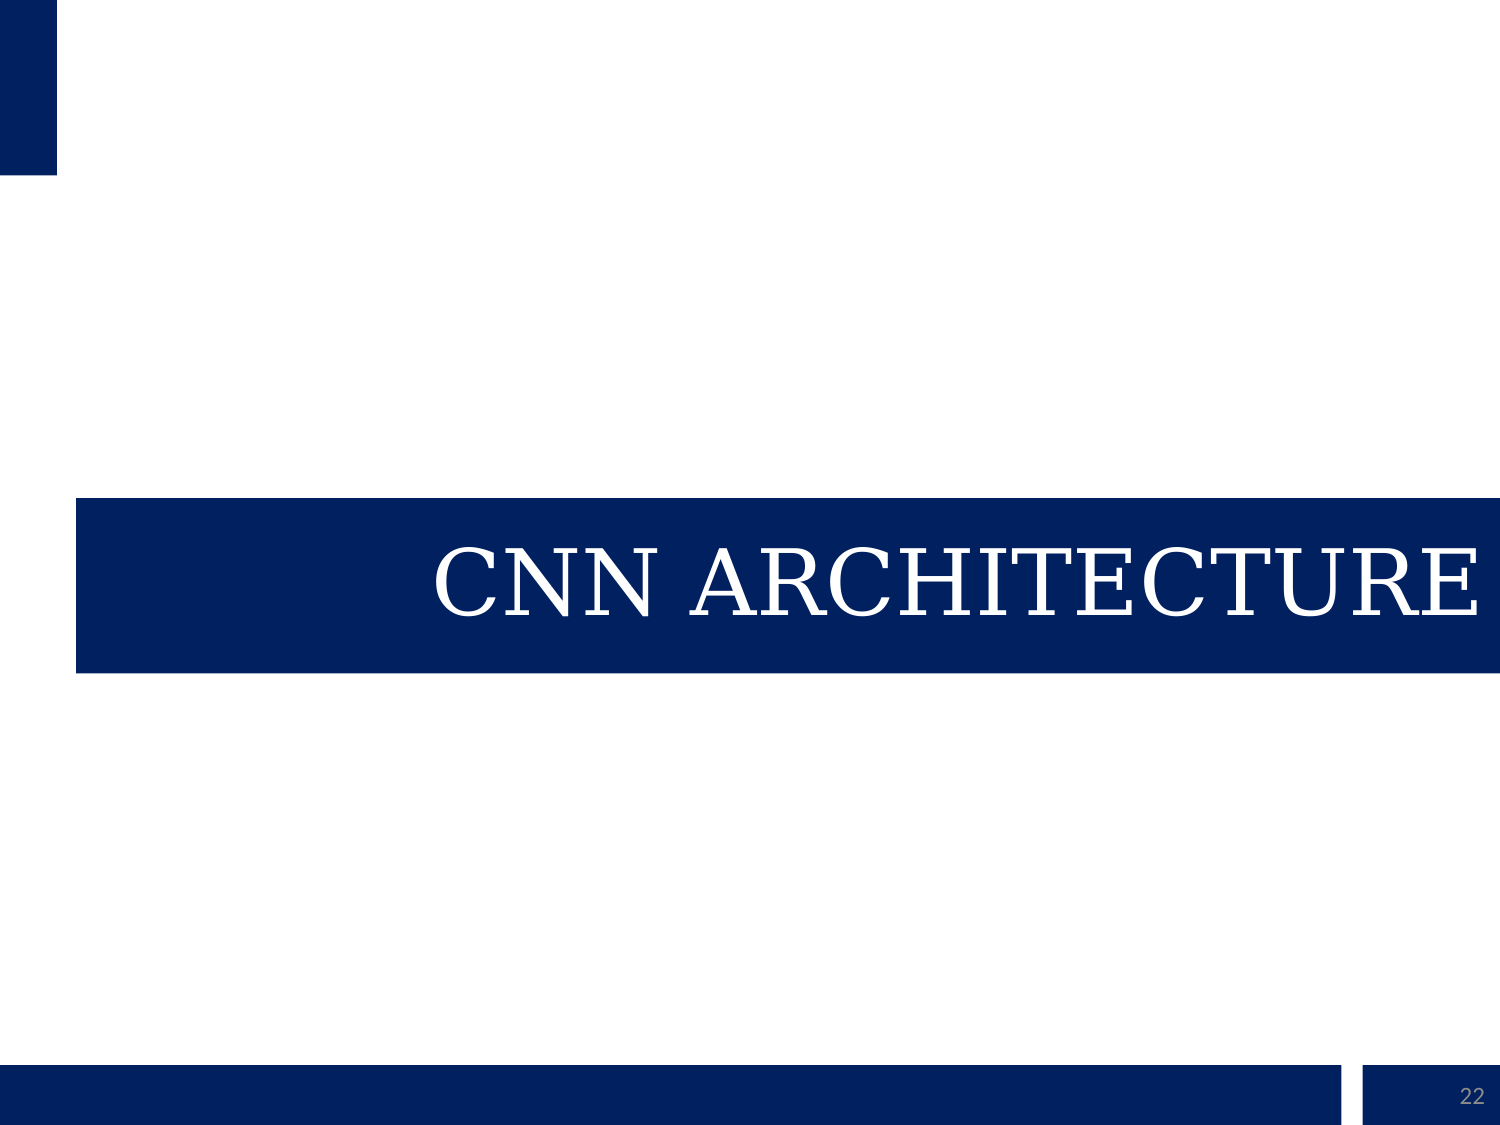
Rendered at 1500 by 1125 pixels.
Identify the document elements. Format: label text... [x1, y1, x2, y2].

footer [0, 1065, 1342, 1125]
slide_number 22 [1362, 1065, 1500, 1125]
title CNN ARCHITECTURE [76, 498, 1500, 674]
